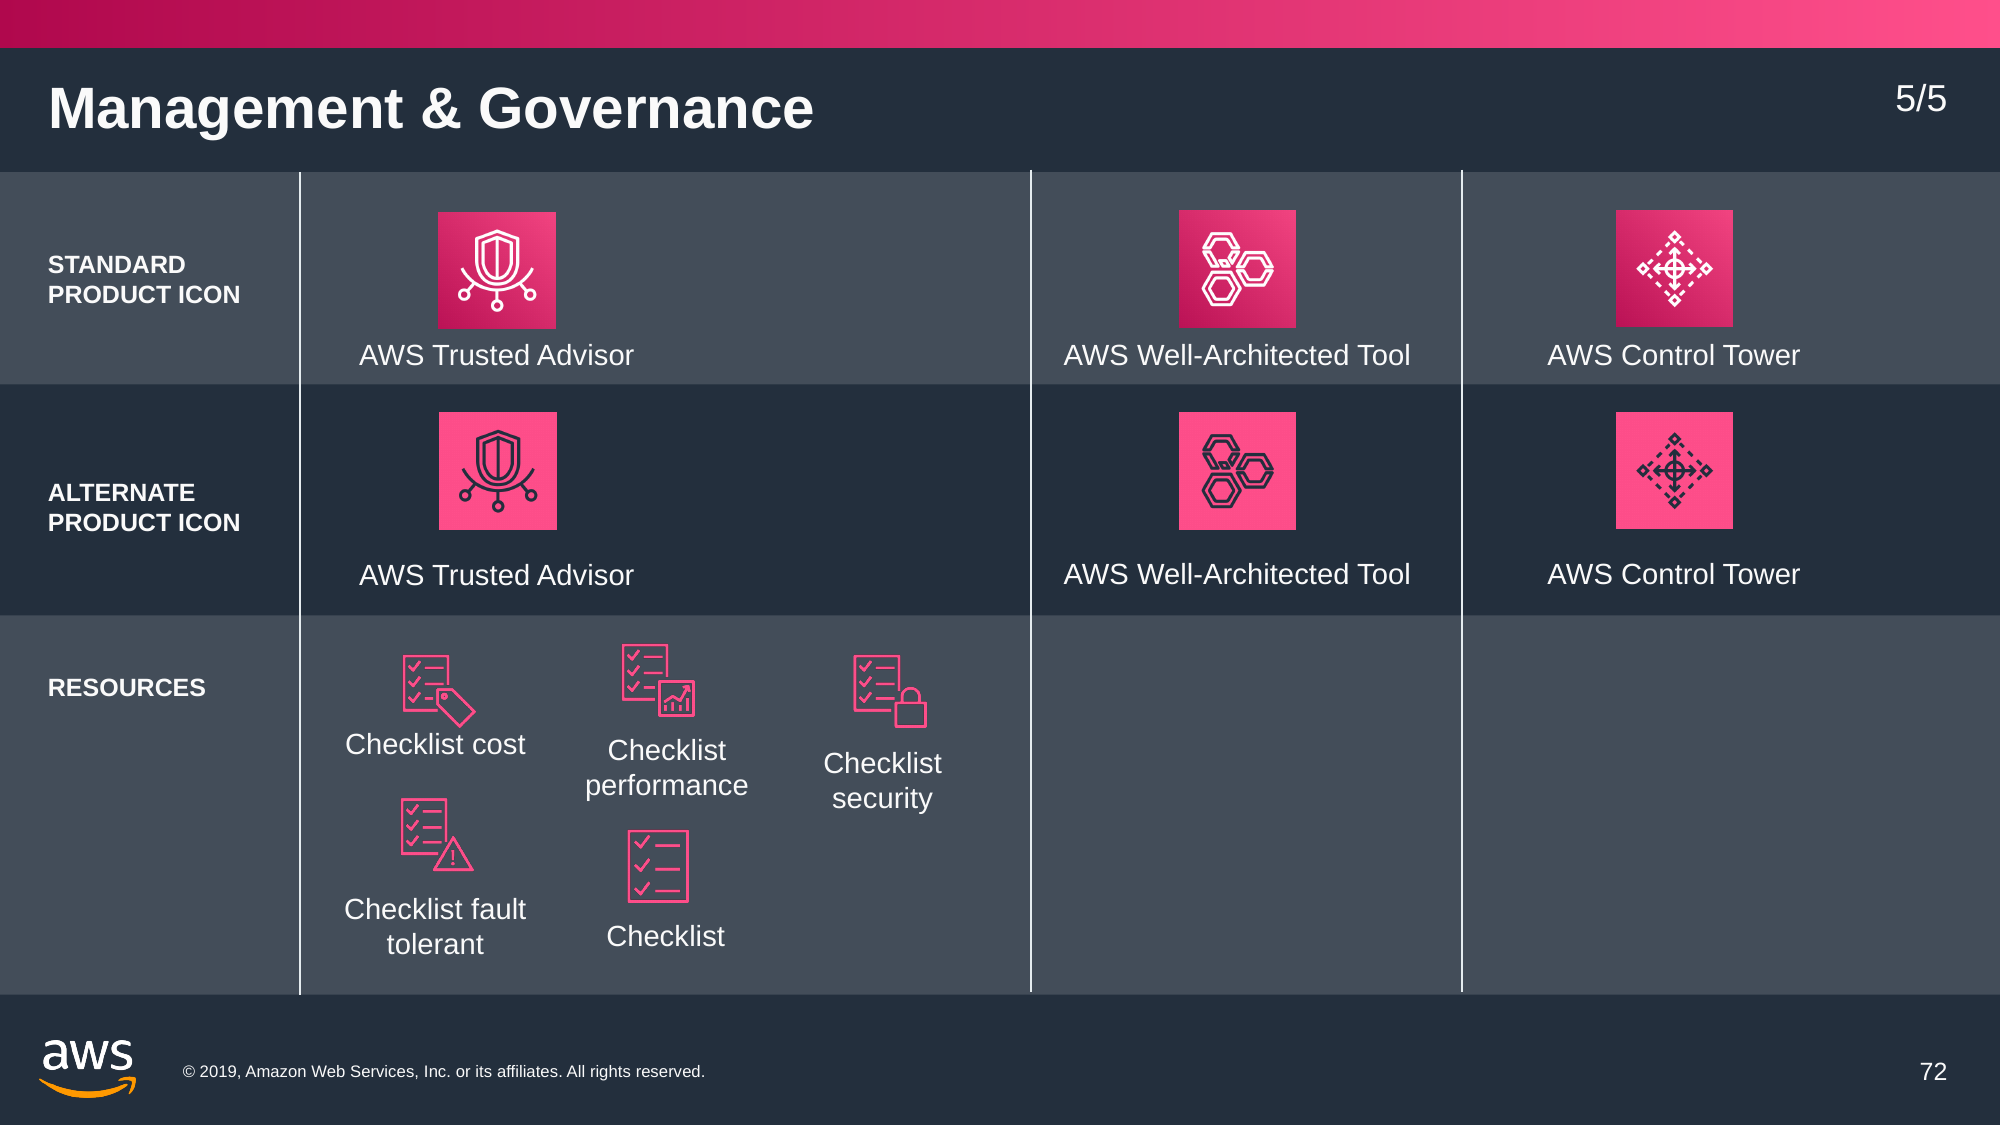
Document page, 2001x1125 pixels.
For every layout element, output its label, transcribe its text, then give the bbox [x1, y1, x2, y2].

picture [439, 412, 557, 530]
text_box 5/5 [1789, 71, 1963, 148]
text_box Checklist security [773, 736, 993, 822]
picture [438, 212, 556, 329]
slide_number 72 [1512, 1040, 1963, 1101]
text_box Checklist fault tolerant [326, 882, 546, 968]
picture [400, 652, 478, 730]
picture [619, 641, 697, 719]
text_box AWS Well-Architected Tool [1048, 328, 1427, 379]
picture [851, 652, 929, 730]
picture [1615, 210, 1733, 327]
picture [1179, 210, 1296, 328]
text_box AWS Trusted Advisor [308, 328, 686, 379]
title Management & Governance [33, 64, 1105, 156]
picture [1179, 412, 1296, 530]
text_box Checklist performance [557, 723, 777, 809]
picture [619, 827, 697, 906]
picture [1615, 412, 1733, 529]
text_box AWS Control Tower [1485, 328, 1864, 379]
text_box AWS Control Tower [1485, 547, 1864, 598]
picture [39, 1040, 136, 1098]
text_box AWS Trusted Advisor [308, 548, 686, 599]
text_box Checklist [556, 910, 776, 961]
text_box AWS Well-Architected Tool [1048, 547, 1427, 598]
text_box Checklist cost [326, 717, 546, 768]
picture [398, 795, 476, 873]
